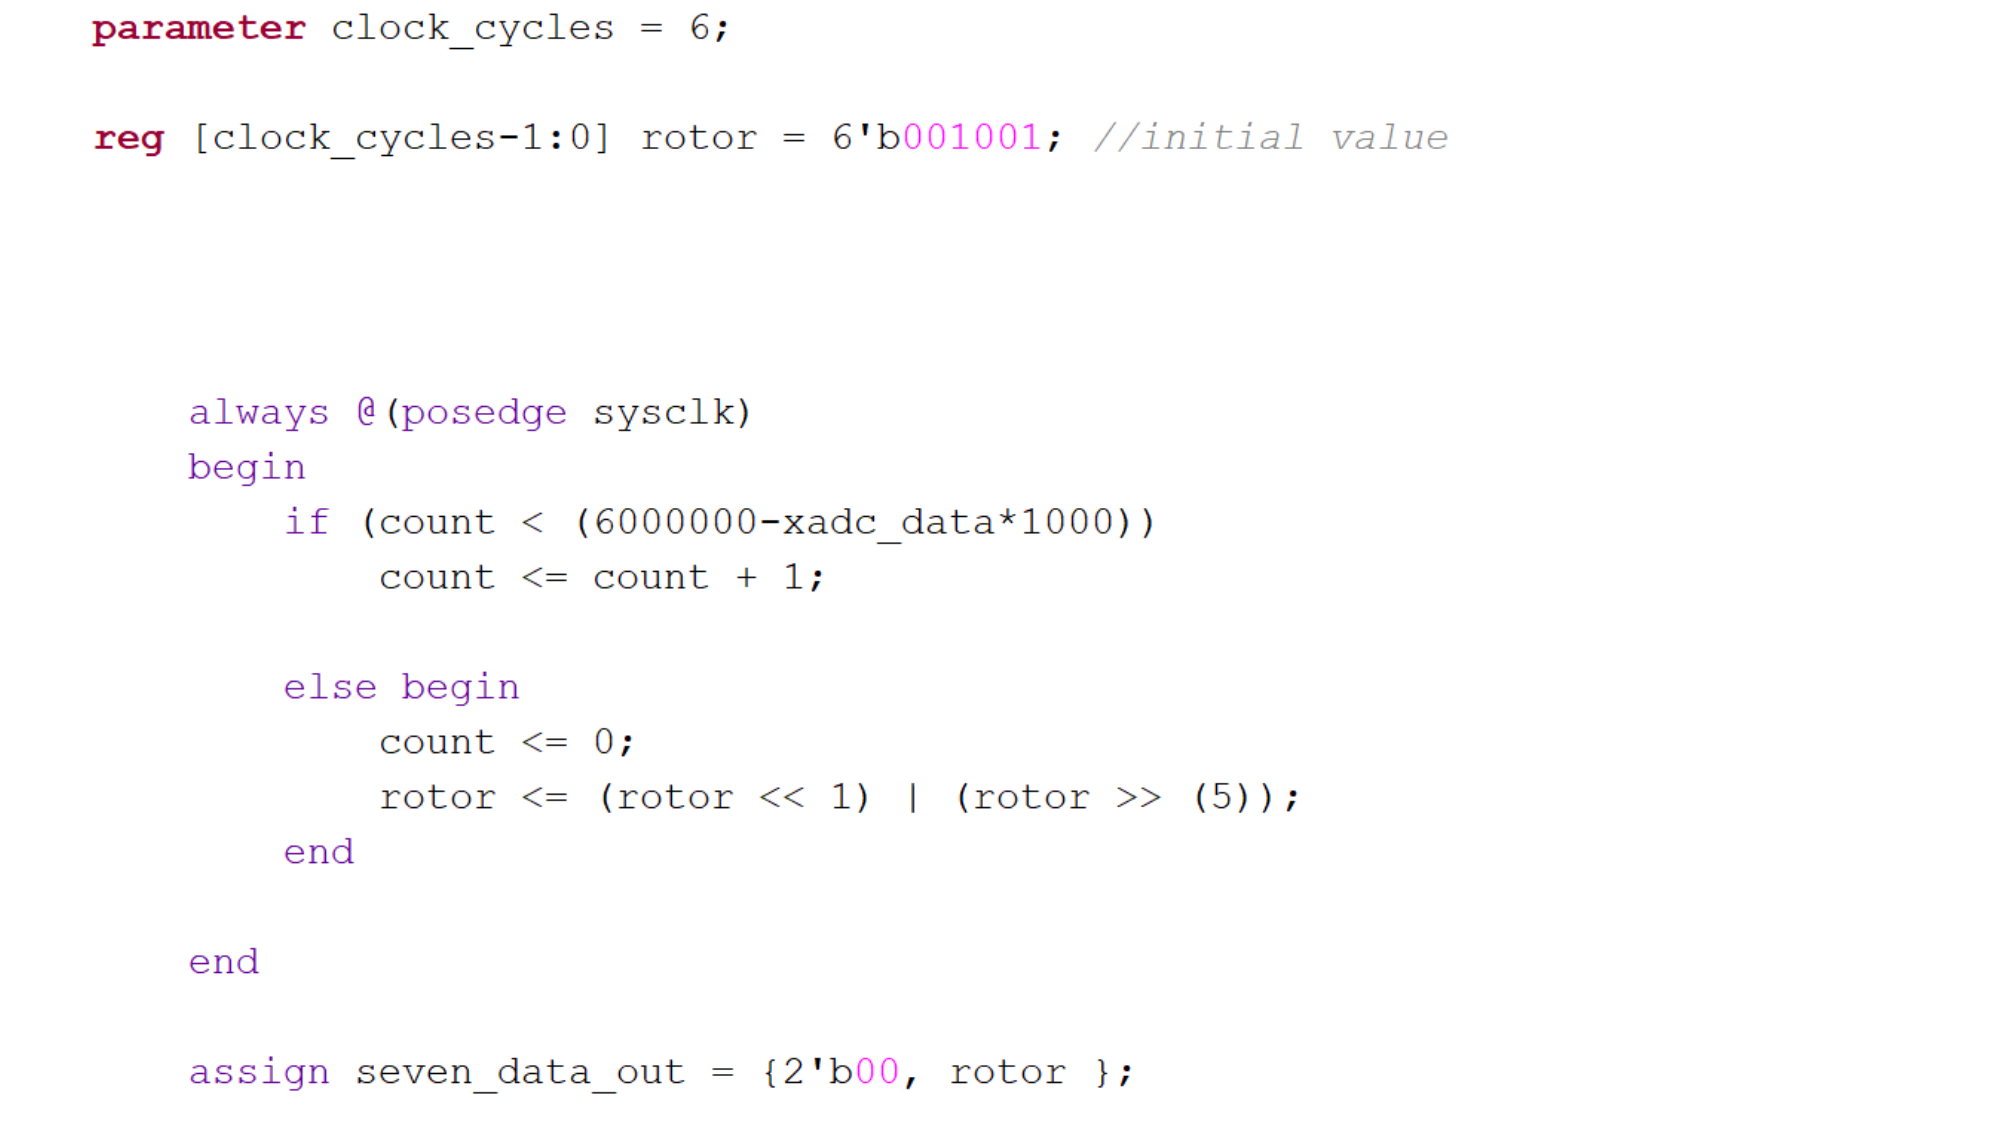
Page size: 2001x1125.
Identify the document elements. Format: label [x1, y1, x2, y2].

picture [28, 0, 1562, 1125]
